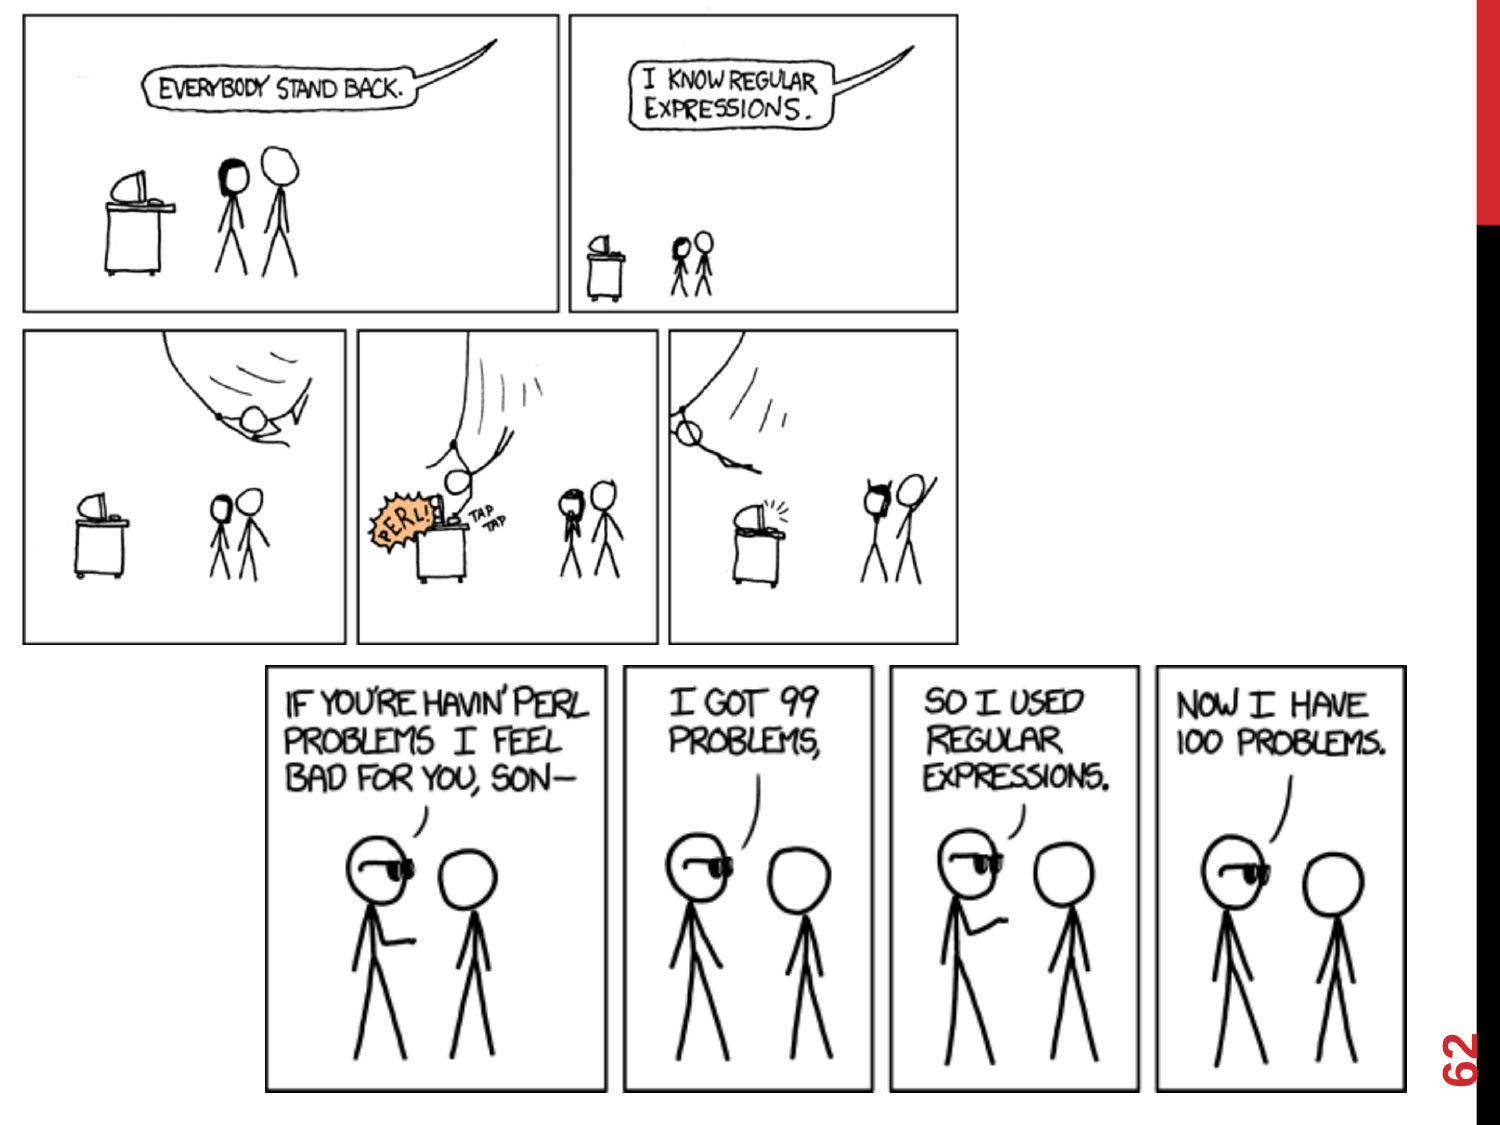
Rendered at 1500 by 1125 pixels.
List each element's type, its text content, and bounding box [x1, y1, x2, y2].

picture [19, 6, 967, 652]
picture [264, 665, 1408, 1094]
slide_number 62 [1427, 887, 1488, 1104]
